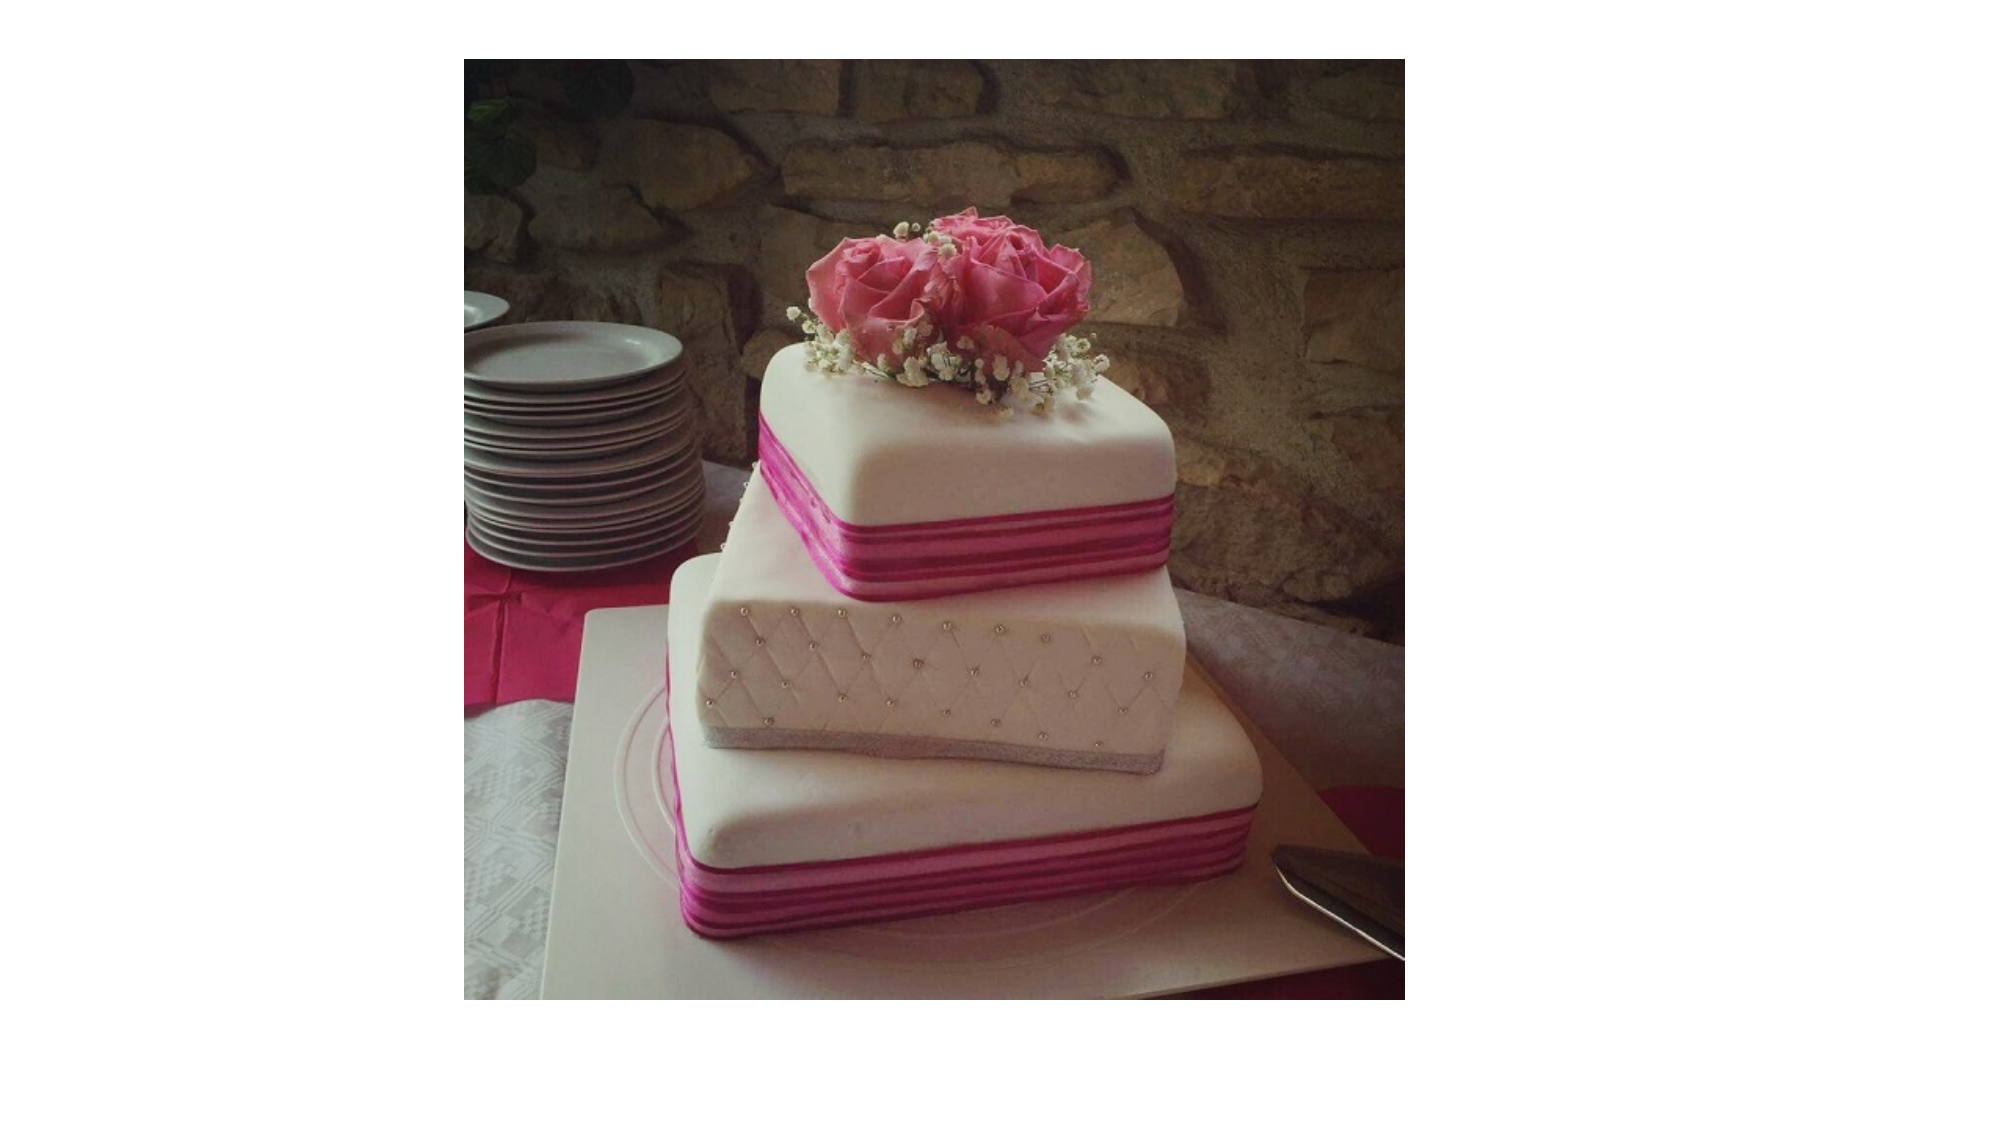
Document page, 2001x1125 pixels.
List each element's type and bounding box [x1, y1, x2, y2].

list [464, 59, 1405, 1000]
